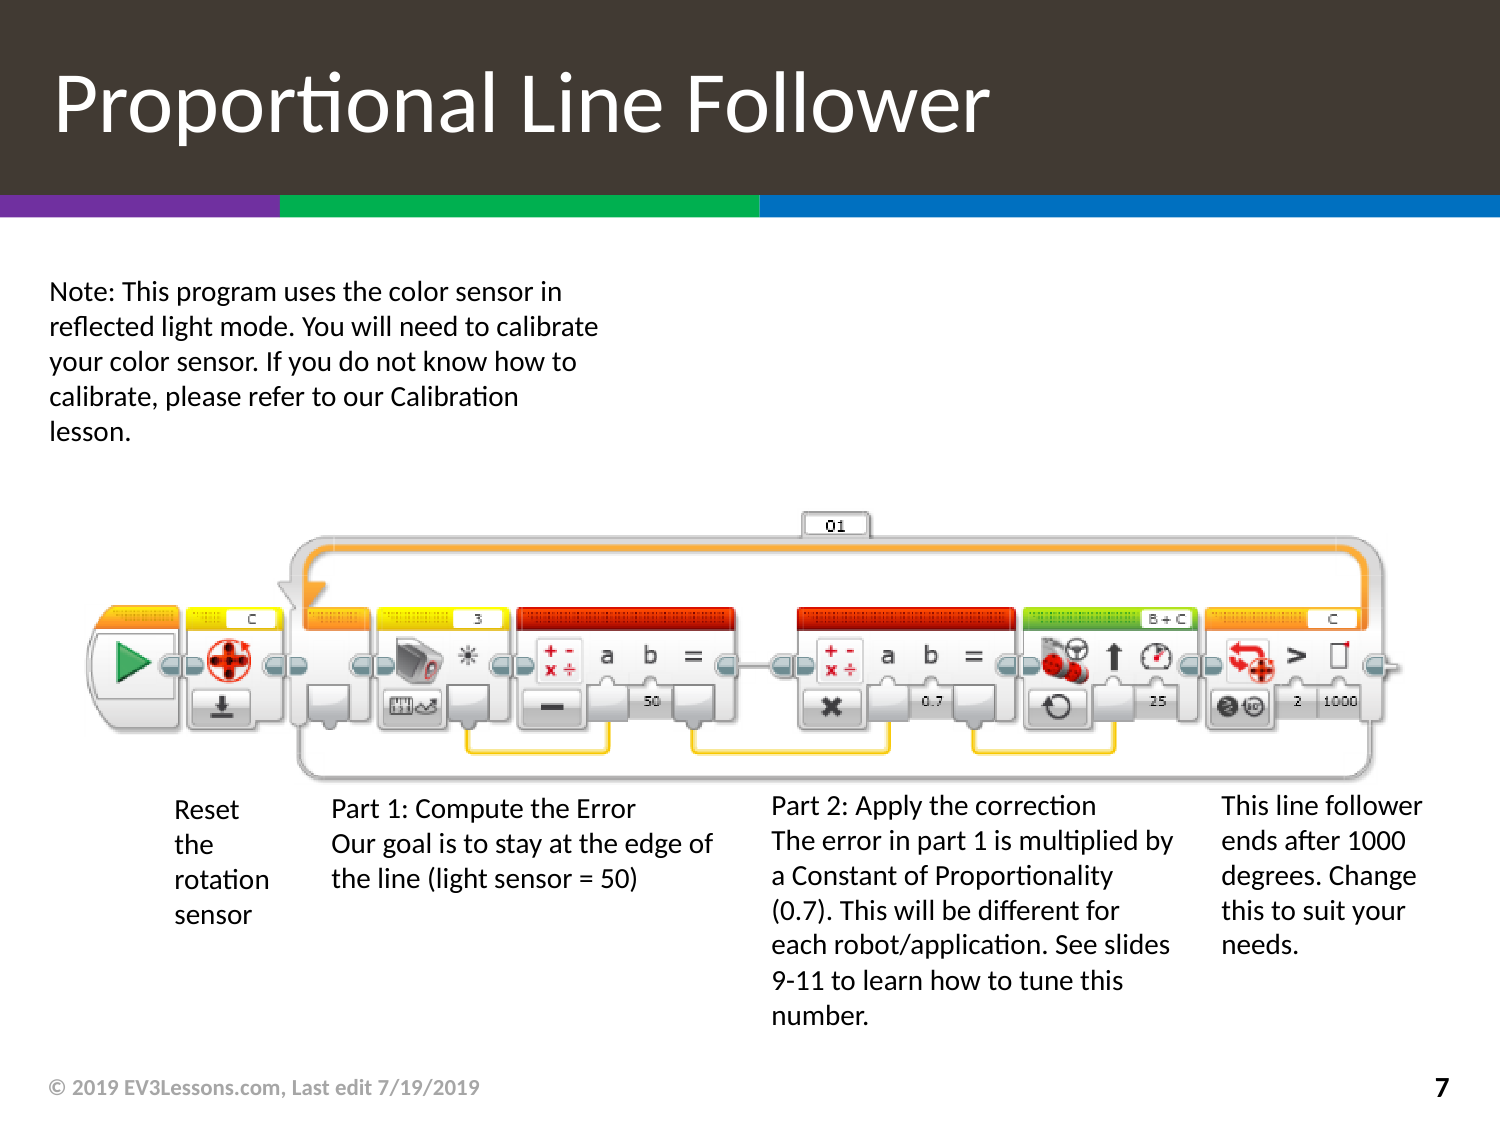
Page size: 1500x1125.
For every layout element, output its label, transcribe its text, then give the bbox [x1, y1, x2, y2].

text_box Note: This program uses the color sensor in reflected light mode. You will need to calibrate your color sensor. If you do not know how to calibrate, please refer to our Calibration lesson. [34, 264, 615, 472]
text_box Reset the rotation sensor [159, 843, 296, 938]
text_box This line follower ends after 1000 degrees. Change this to suit your needs. [1206, 837, 1457, 969]
title Proportional Line Follower [0, 0, 1500, 195]
footer © 2019 EV3Lessons.com, Last edit 7/19/2019 [32, 1055, 1038, 1116]
text_box Part 2: Apply the correction The error in part 1 is multiplied by a Constant of Proportionality (0.7). This will be different for each robot/application. See slides 9-11 to learn how to tune this number. [756, 843, 1197, 1039]
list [46, 474, 1454, 829]
slide_number 7 [1361, 1056, 1465, 1116]
text_box Part 1: Compute the Error Our goal is to stay at the edge of the line (light sensor = 50) [316, 843, 756, 902]
